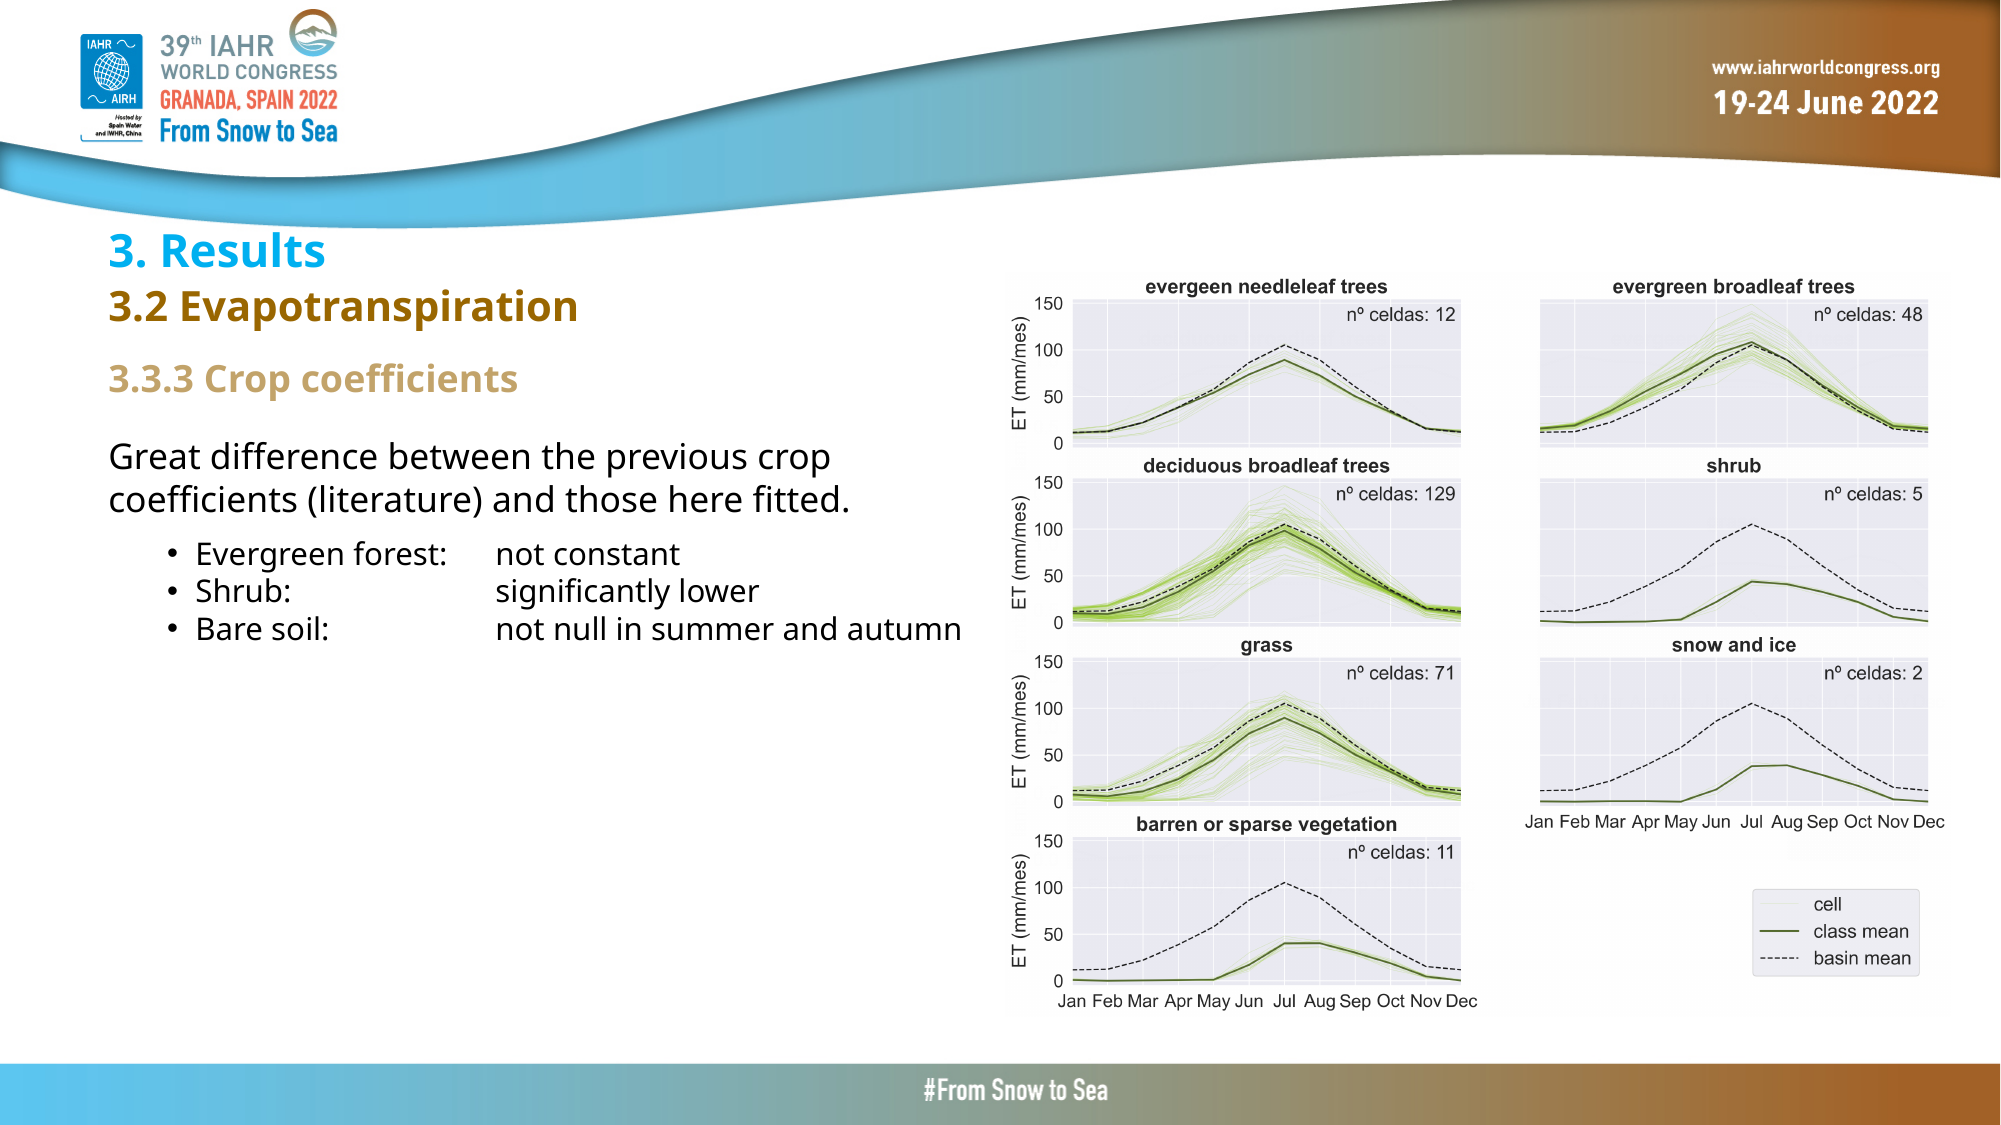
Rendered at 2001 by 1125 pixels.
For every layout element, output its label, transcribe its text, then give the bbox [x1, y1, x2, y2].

text_box 3. Results [93, 214, 622, 272]
picture [0, 0, 2001, 1125]
text_box Great difference between the previous crop coefficients (literature) and those here fitted. Evergreen forest: not constant Shrub: significantly lower Bare soil: not null in summer and autumn [93, 426, 1005, 654]
text_box 3.2 Evapotranspiration [93, 272, 622, 337]
text_box 3.3.3 Crop coefficients [93, 348, 1005, 408]
